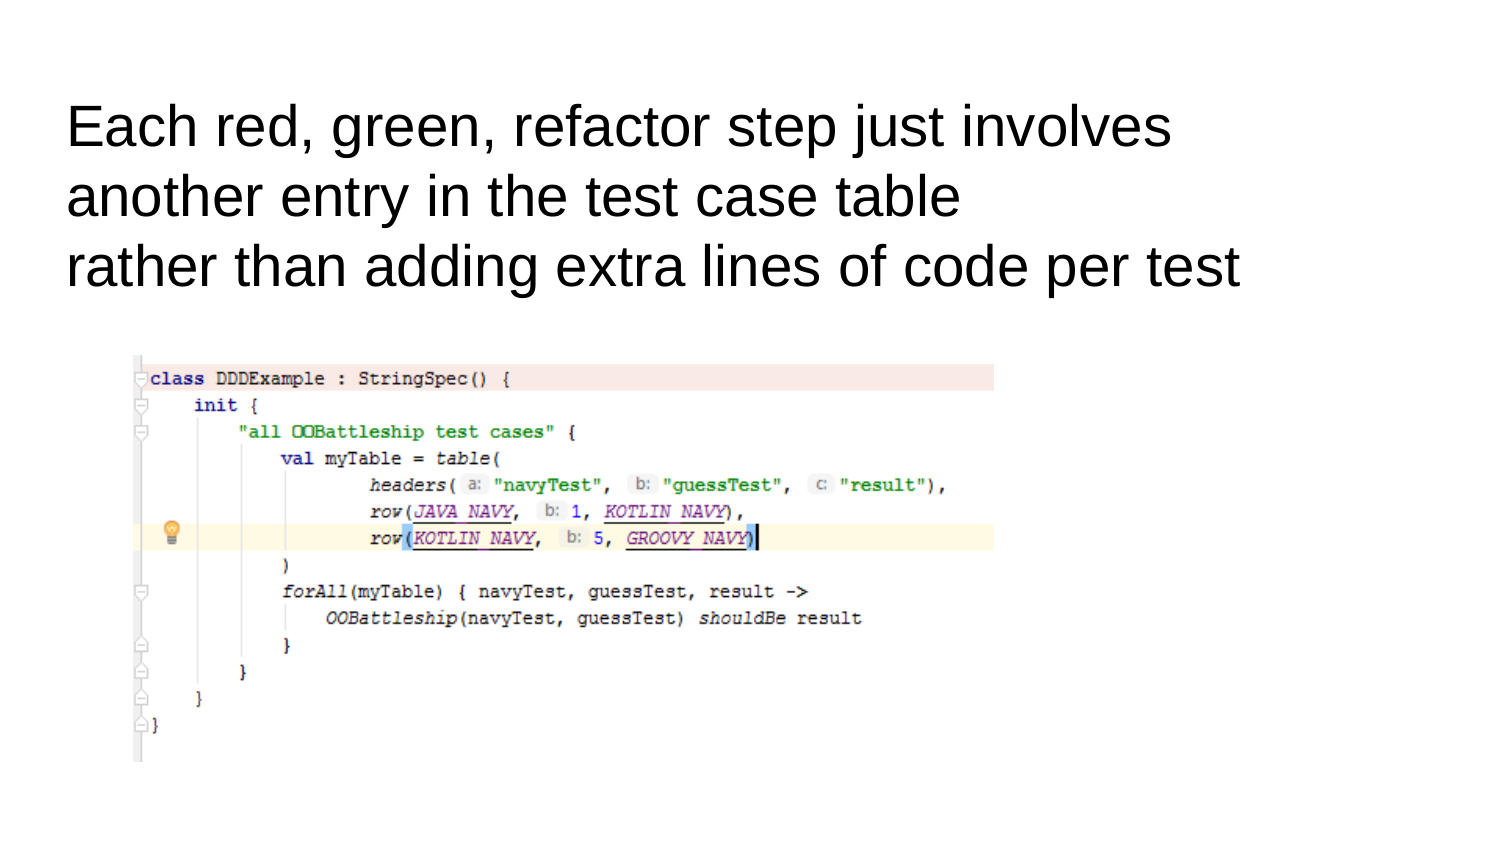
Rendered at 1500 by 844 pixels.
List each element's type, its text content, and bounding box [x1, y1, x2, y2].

picture [133, 354, 994, 762]
title Each red, green, refactor step just involves another entry in the test case table rather than adding extra lines of code per test [51, 72, 1449, 167]
